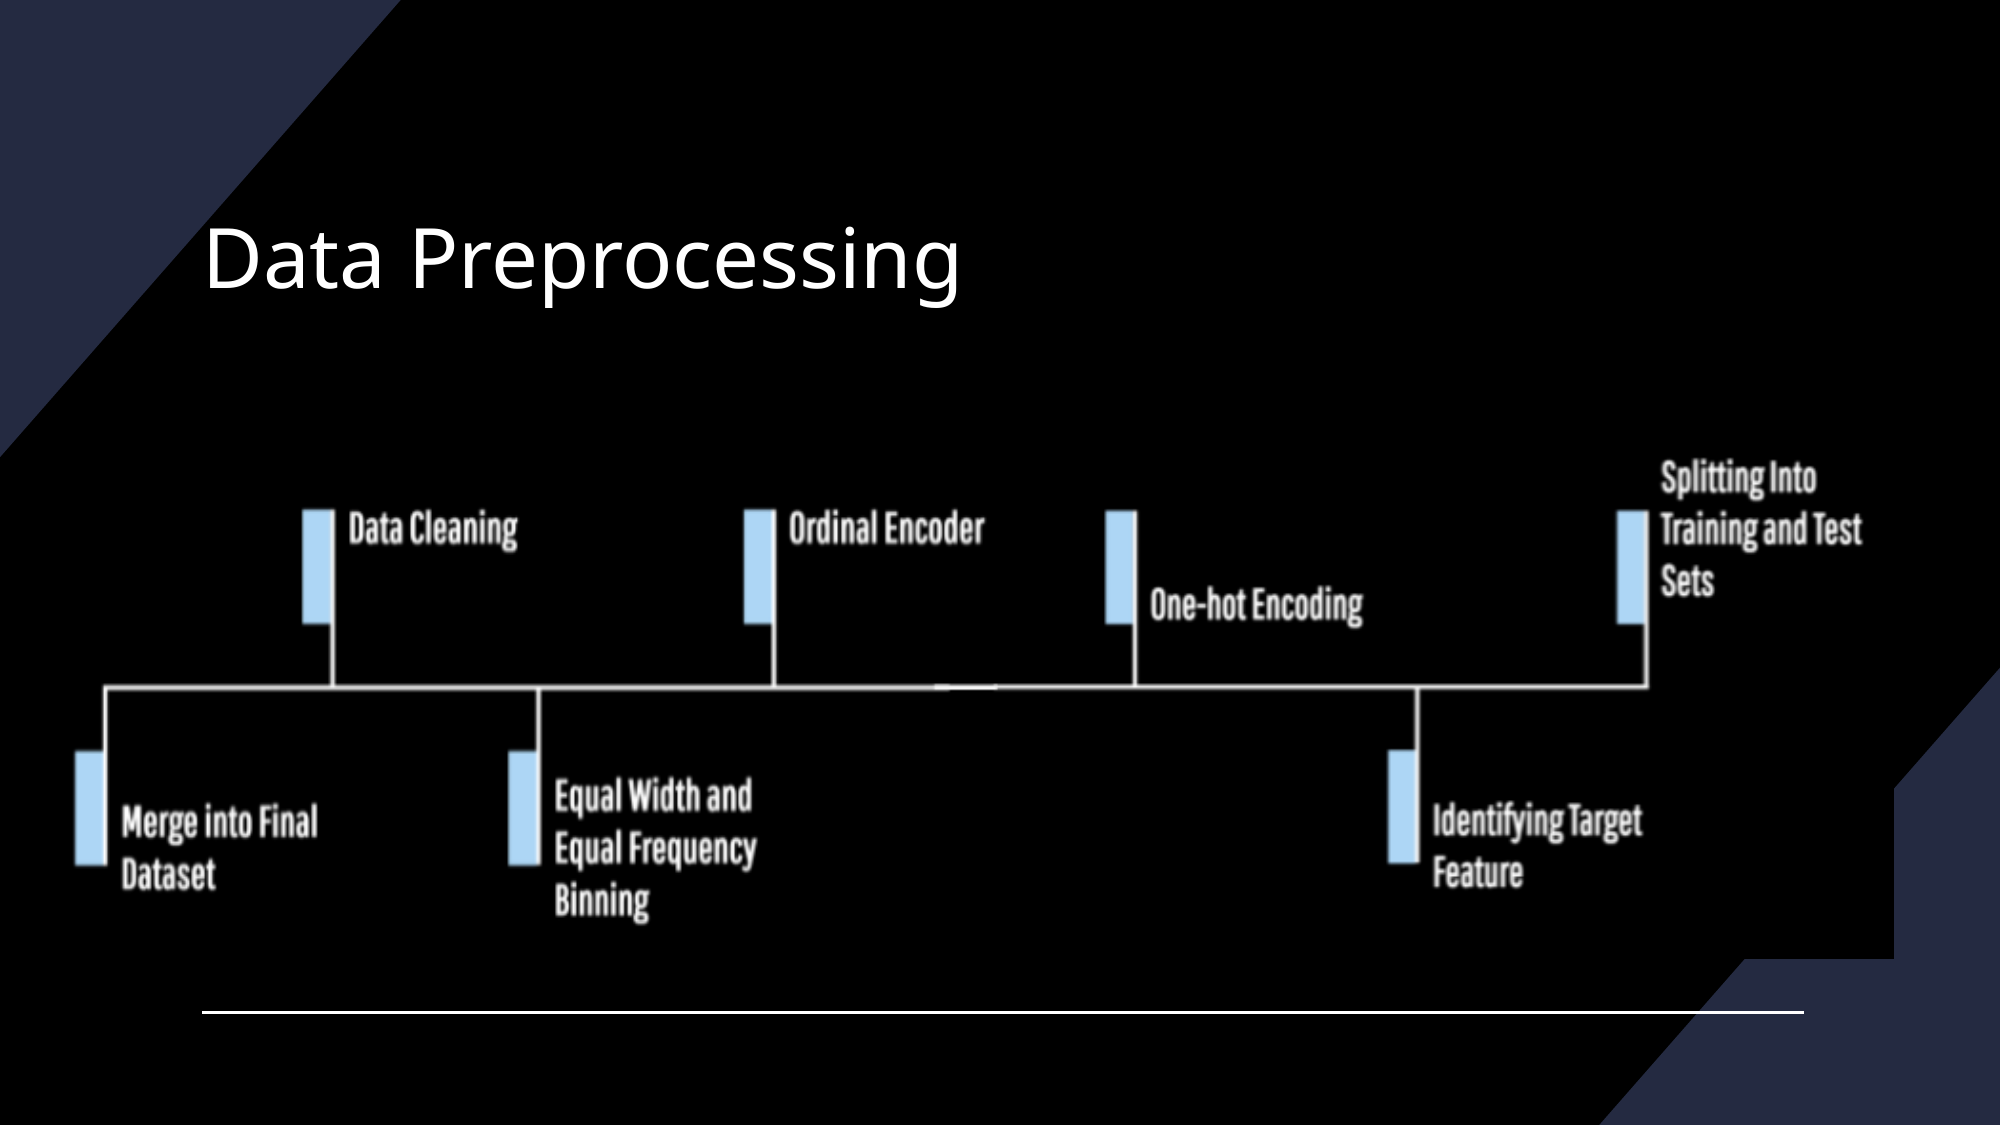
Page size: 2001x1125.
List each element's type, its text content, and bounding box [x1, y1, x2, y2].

picture [45, 434, 1894, 960]
title Data Preprocessing [187, 143, 1813, 367]
